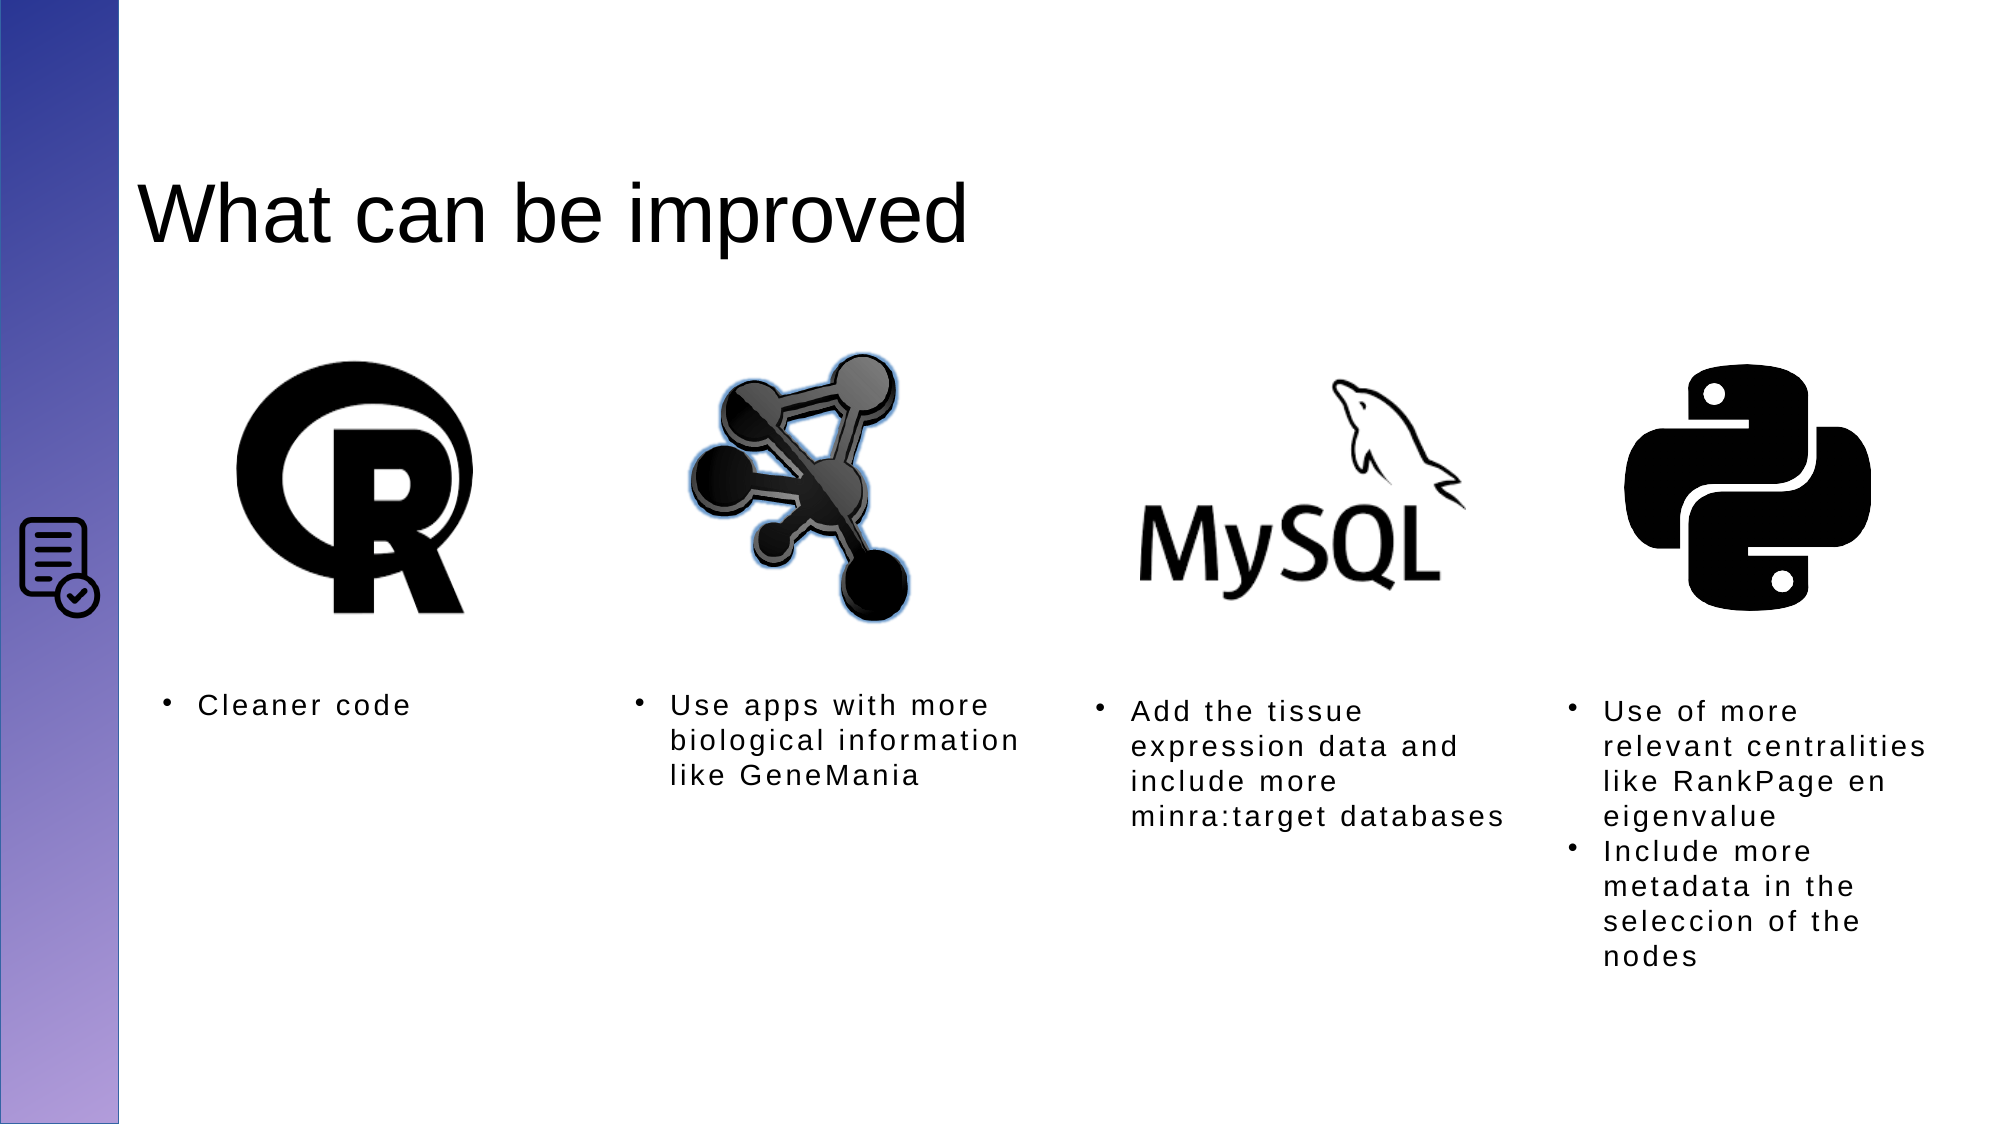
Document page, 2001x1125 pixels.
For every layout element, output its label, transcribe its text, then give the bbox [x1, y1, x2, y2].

picture [665, 354, 933, 621]
text_box Use of more relevant centralities like RankPage en eigenvalue Include more metadata in the seleccion of the nodes [1553, 685, 1949, 975]
picture [1140, 324, 1466, 651]
text_box Cleaner code [147, 679, 591, 1058]
text_box [0, 0, 119, 1124]
picture [235, 324, 473, 651]
text_box What can be improved [137, 59, 1822, 372]
picture [6, 514, 113, 621]
picture [1623, 363, 1872, 612]
text_box Use apps with more biological information like GeneMania [620, 679, 1063, 1058]
text_box Add the tissue expression data and include more minra:target databases [1080, 685, 1524, 975]
